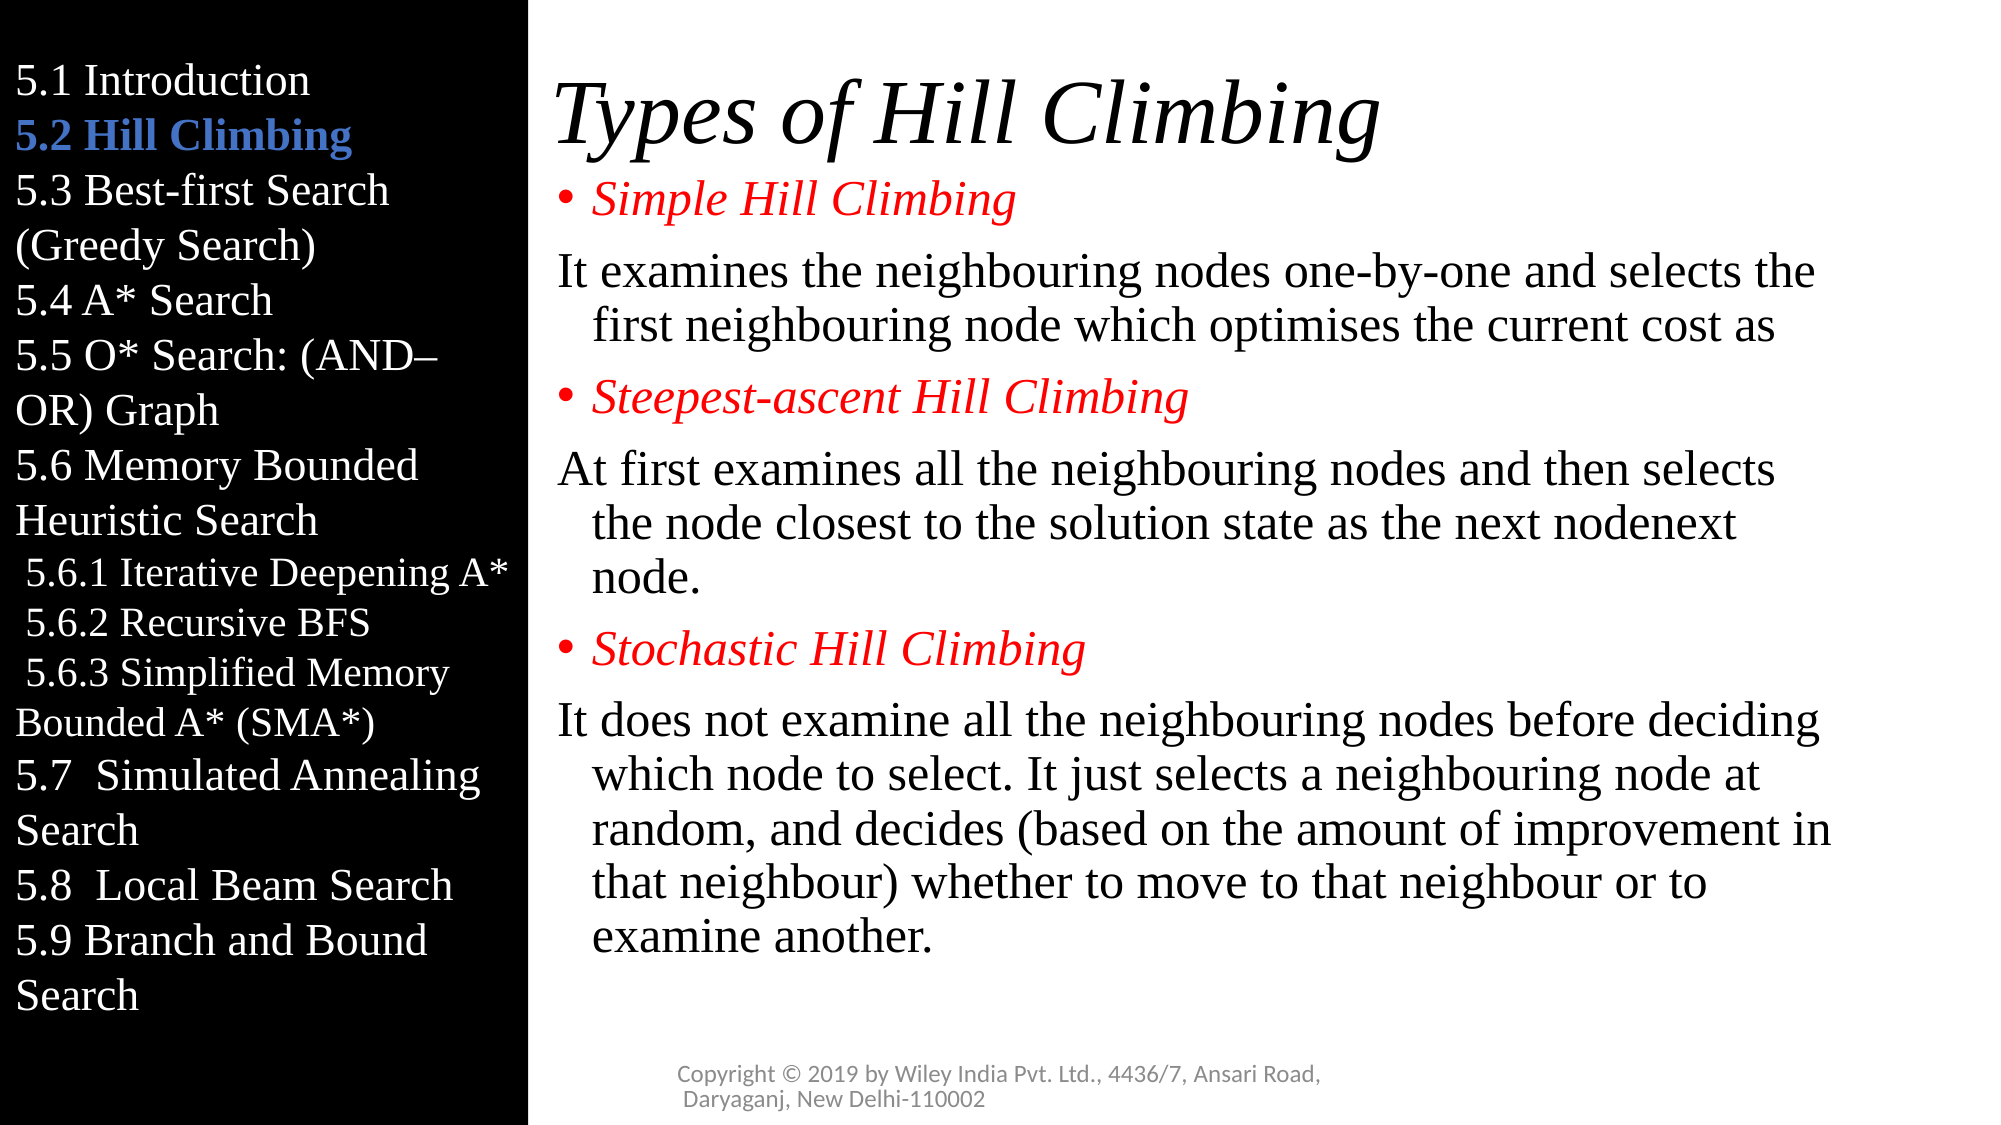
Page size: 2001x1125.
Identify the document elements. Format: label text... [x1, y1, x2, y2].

footer Copyright © 2019 by Wiley India Pvt. Ltd., 4436/7, Ansari Road, Daryaganj, New Delhi-110002 [662, 1042, 1338, 1103]
list Simple Hill Climbing It examines the neighbouring nodes one-by-one and selects the first neighbouring node which optimises the current cost as Steepest-ascent Hill Climbing At first examines all the neighbouring nodes and then selects the node closest to the solution state as the next nodenext node. Stochastic Hill Climbing It does not examine all the neighbouring nodes before deciding which node to select. It just selects a neighbouring node at random, and decides (based on the amount of improvement in that neighbour) whether to move to that neighbour or to examine another. [542, 164, 1863, 1014]
text_box 5.1 Introduction 5.2 Hill Climbing 5.3 Best-first Search (Greedy Search) 5.4 A* Search 5.5 O* Search: (AND–OR) Graph 5.6 Memory Bounded Heuristic Search 5.6.1 Iterative Deepening A* 5.6.2 Recursive BFS 5.6.3 Simplified Memory Bounded A* (SMA*) 5.7 Simulated Annealing Search 5.8 Local Beam Search 5.9 Branch and Bound Search [0, 0, 529, 1125]
title Types of Hill Climbing [535, 59, 1863, 278]
